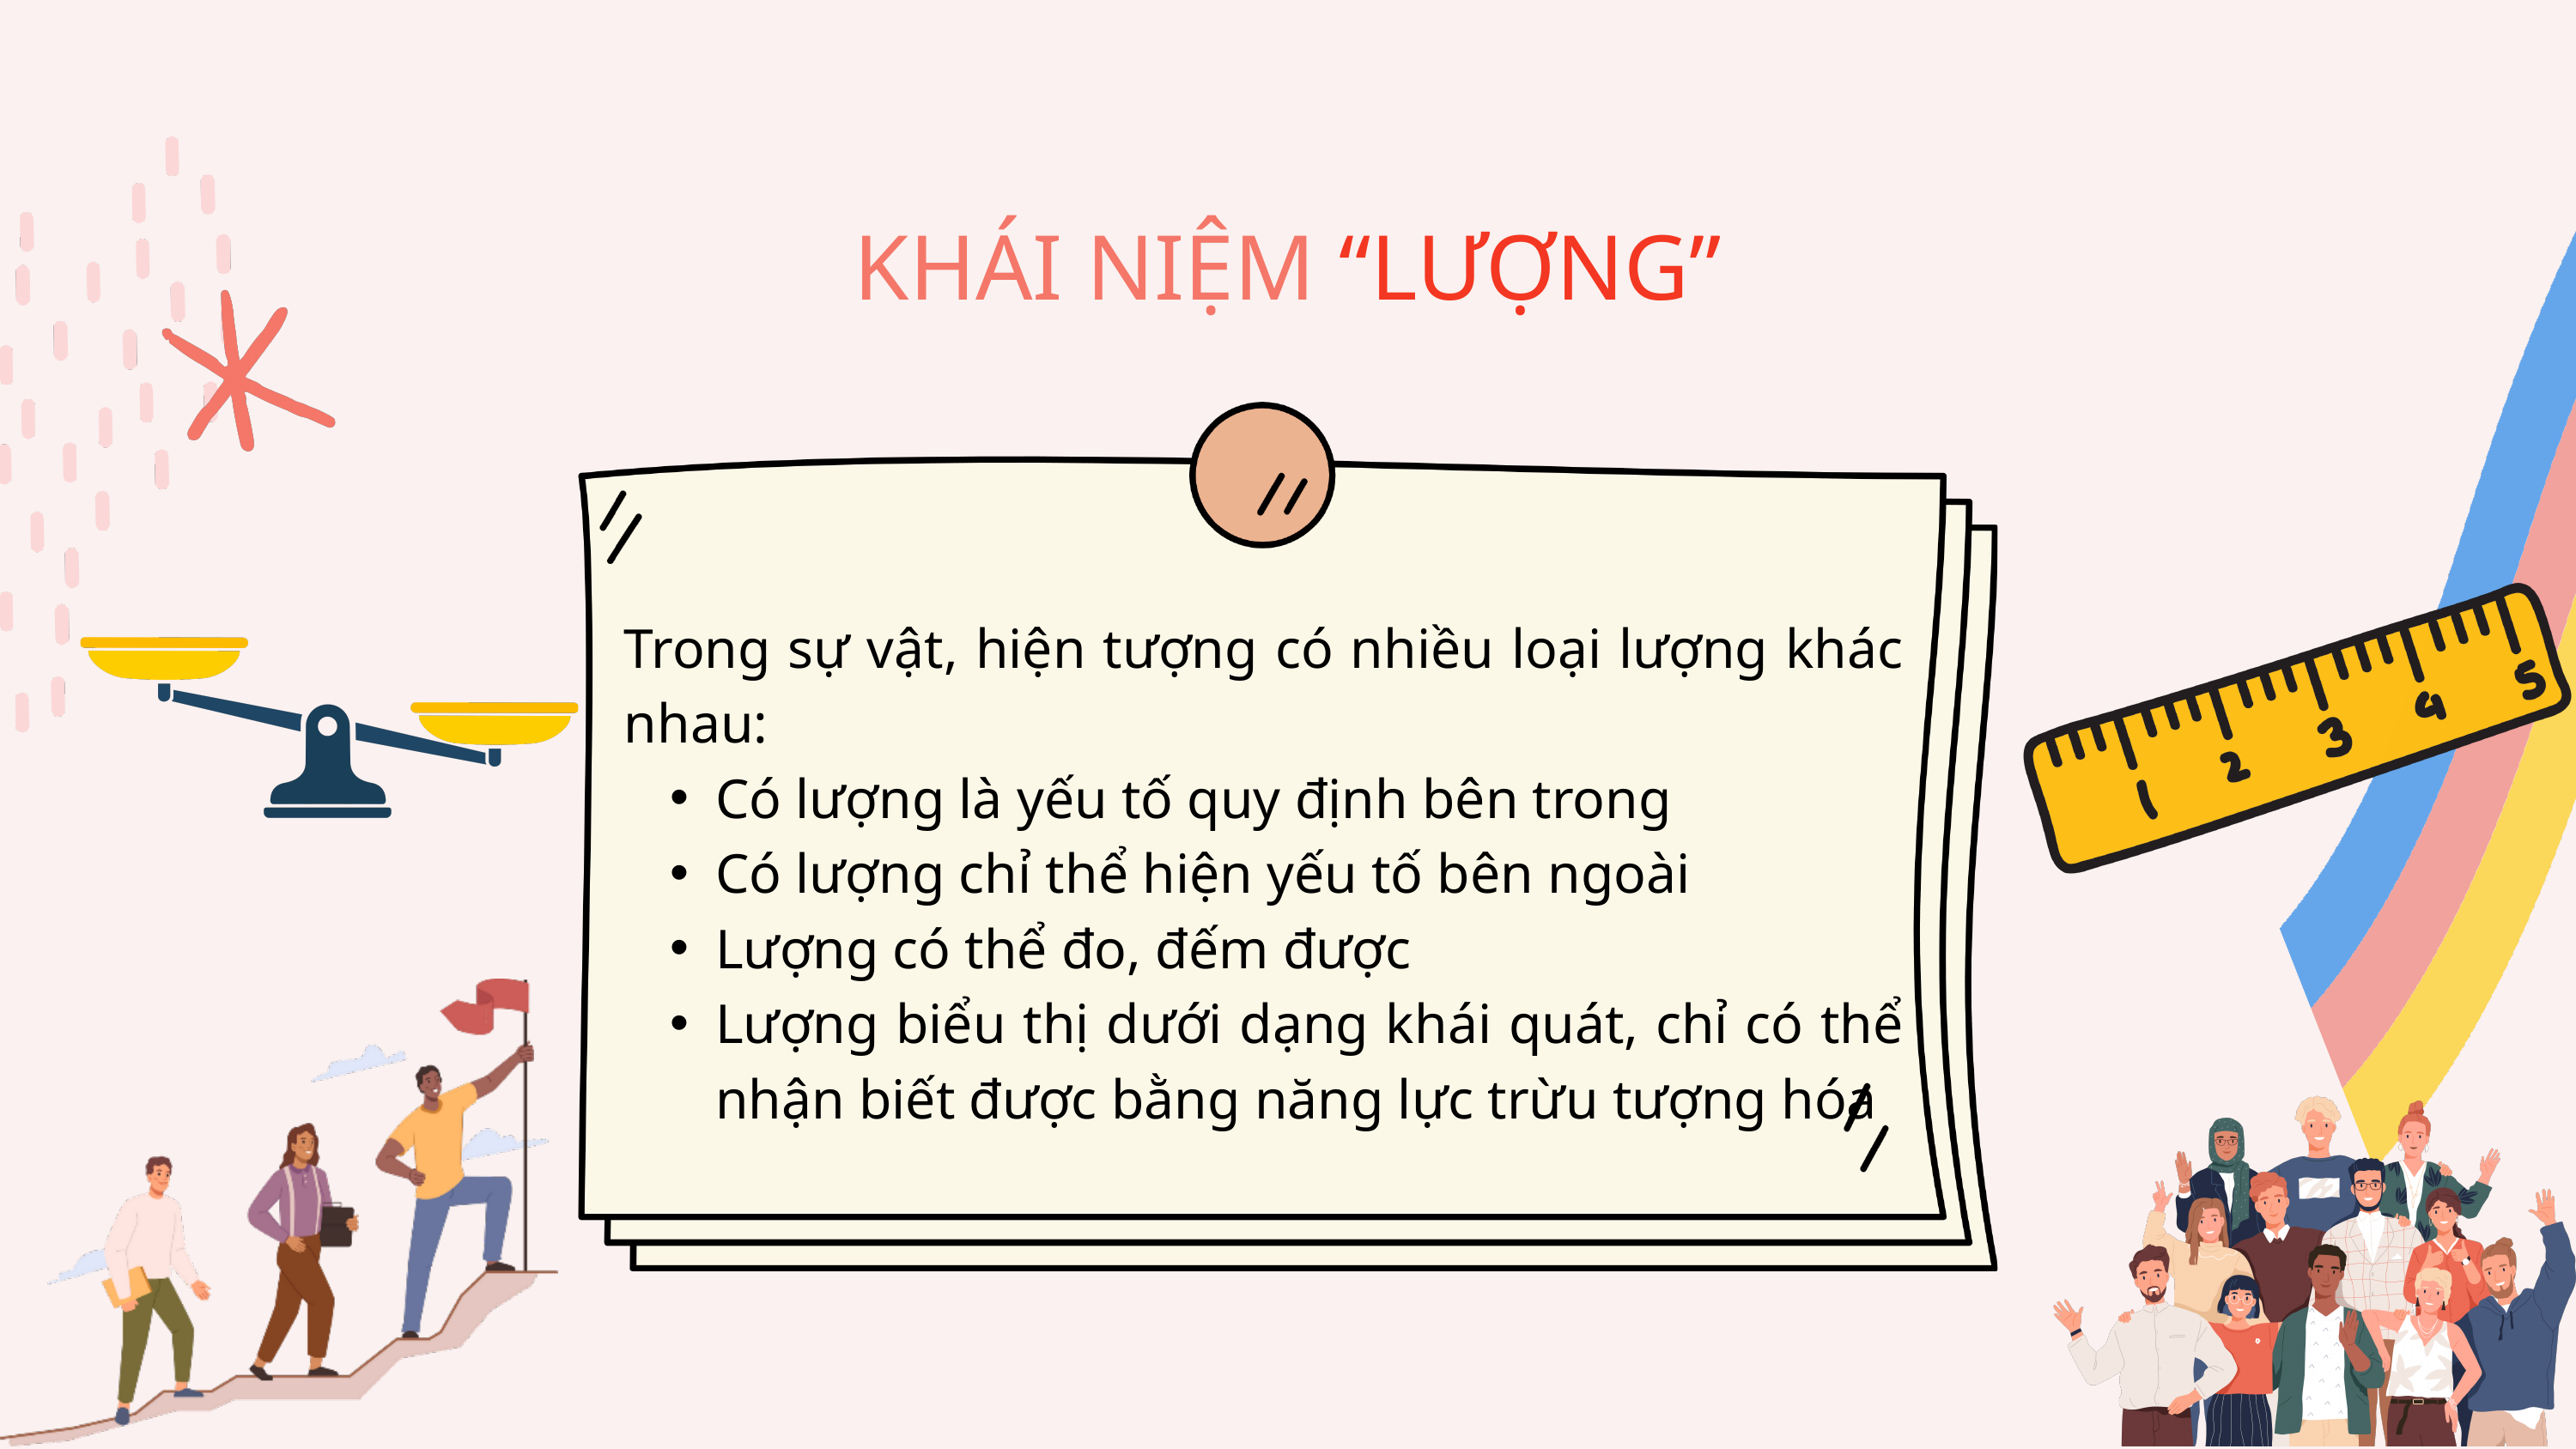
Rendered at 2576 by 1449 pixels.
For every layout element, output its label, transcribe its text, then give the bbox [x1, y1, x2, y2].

text_box [1914, 0, 2576, 579]
text_box [0, 979, 558, 1446]
text_box [2053, 1095, 2576, 1446]
text_box KHÁI NIỆM “LƯỢNG” [522, 220, 2054, 318]
text_box [161, 289, 336, 452]
text_box [80, 637, 579, 818]
text_box [578, 402, 1998, 1271]
text_box Trong sự vật, hiện tượng có nhiều loại lượng khác nhau: Có lượng là yếu tố quy định bên trong Có lượng chỉ thể hiện yếu tố bên ngoài Lượng có thể đo, đếm được Lượng biểu thị dưới dạng khái quát, chỉ có thể nhận biết được bằng năng lực trừu tượng hóa [623, 603, 1905, 1130]
text_box [2258, 875, 2576, 1095]
text_box [2019, 579, 2576, 875]
text_box [0, 135, 234, 768]
